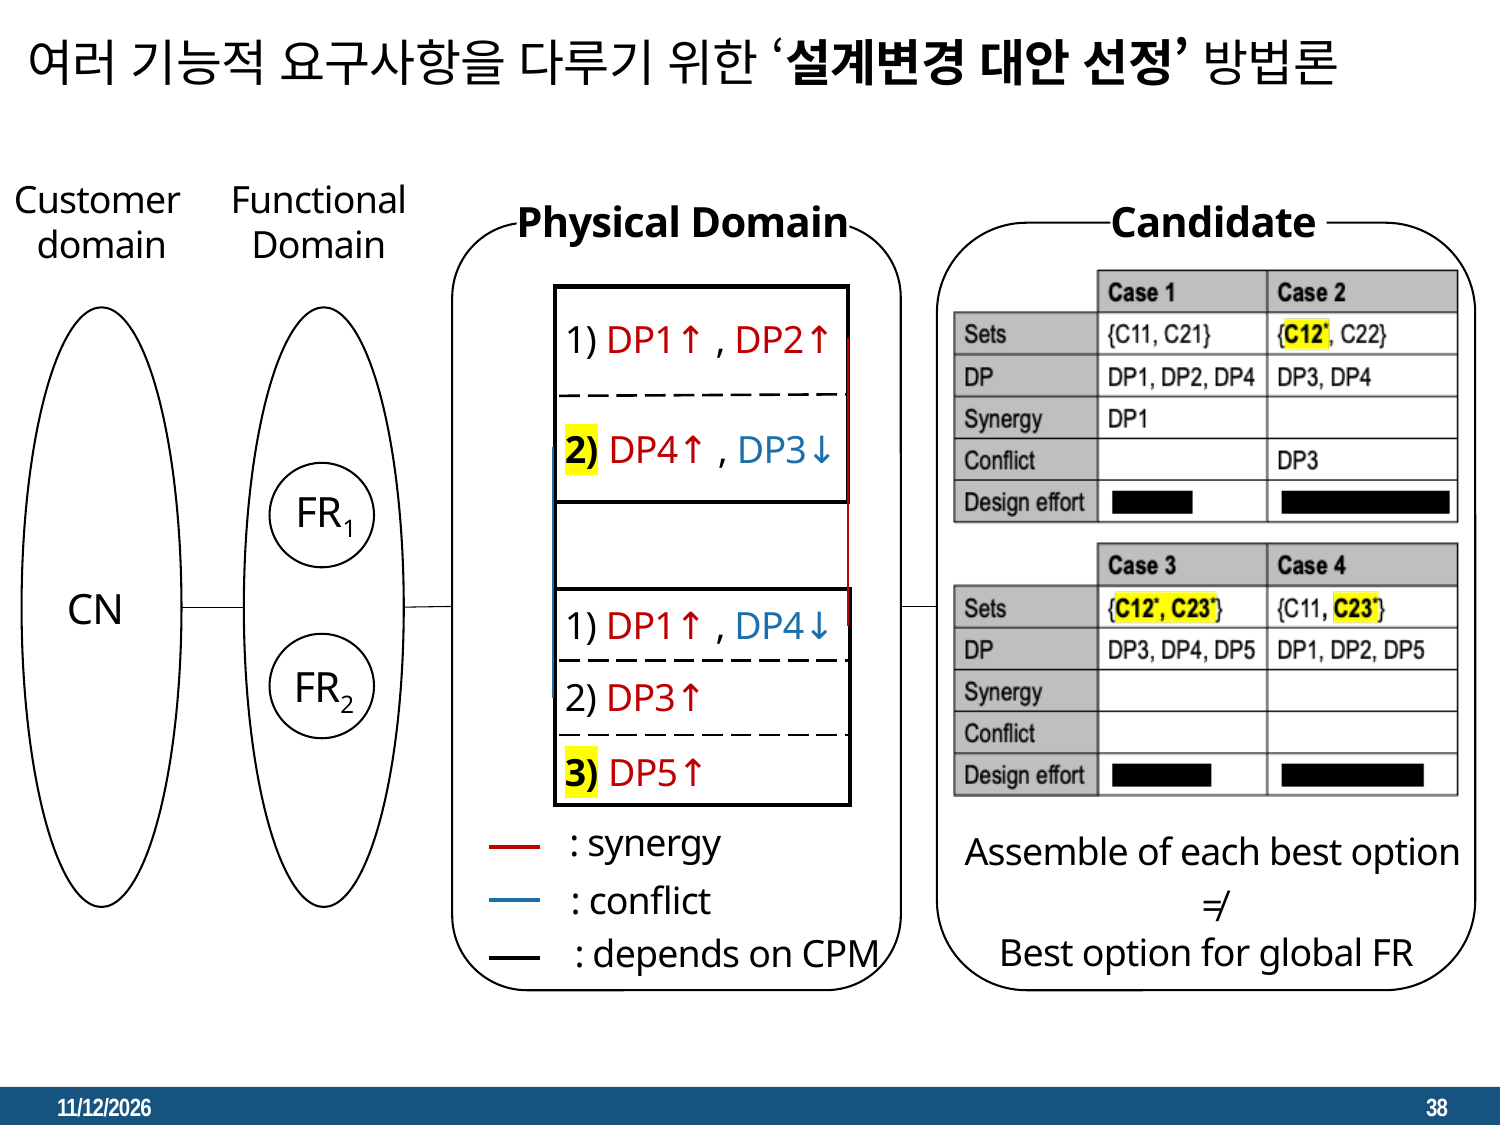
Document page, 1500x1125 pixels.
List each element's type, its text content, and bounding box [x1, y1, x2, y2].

text_box : synergy [569, 818, 722, 864]
text_box : depends on CPM [574, 930, 890, 976]
text_box [451, 222, 902, 992]
text_box Customer domain [13, 176, 191, 267]
text_box Assemble of each best option [964, 828, 1471, 874]
picture [953, 267, 1460, 807]
text_box Physical Domain [516, 195, 850, 246]
text_box Best option for global FR [999, 928, 1419, 974]
text_box Functional Domain [230, 176, 408, 267]
text_box ≠ [1201, 881, 1224, 927]
slide_number 38 [1125, 1086, 1464, 1125]
slide_number 2023. 3. 22. [42, 1086, 380, 1125]
text_box [20, 306, 183, 909]
text_box : conflict [570, 876, 712, 922]
text_box [268, 461, 376, 569]
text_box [847, 338, 851, 626]
text_box [242, 306, 405, 909]
text_box 여러 기능적 요구사항을 다루기 위한 ‘설계변경 대안 선정’ 방법론 [12, 13, 1500, 110]
text_box [935, 221, 1477, 992]
text_box Candidate [1110, 196, 1327, 247]
